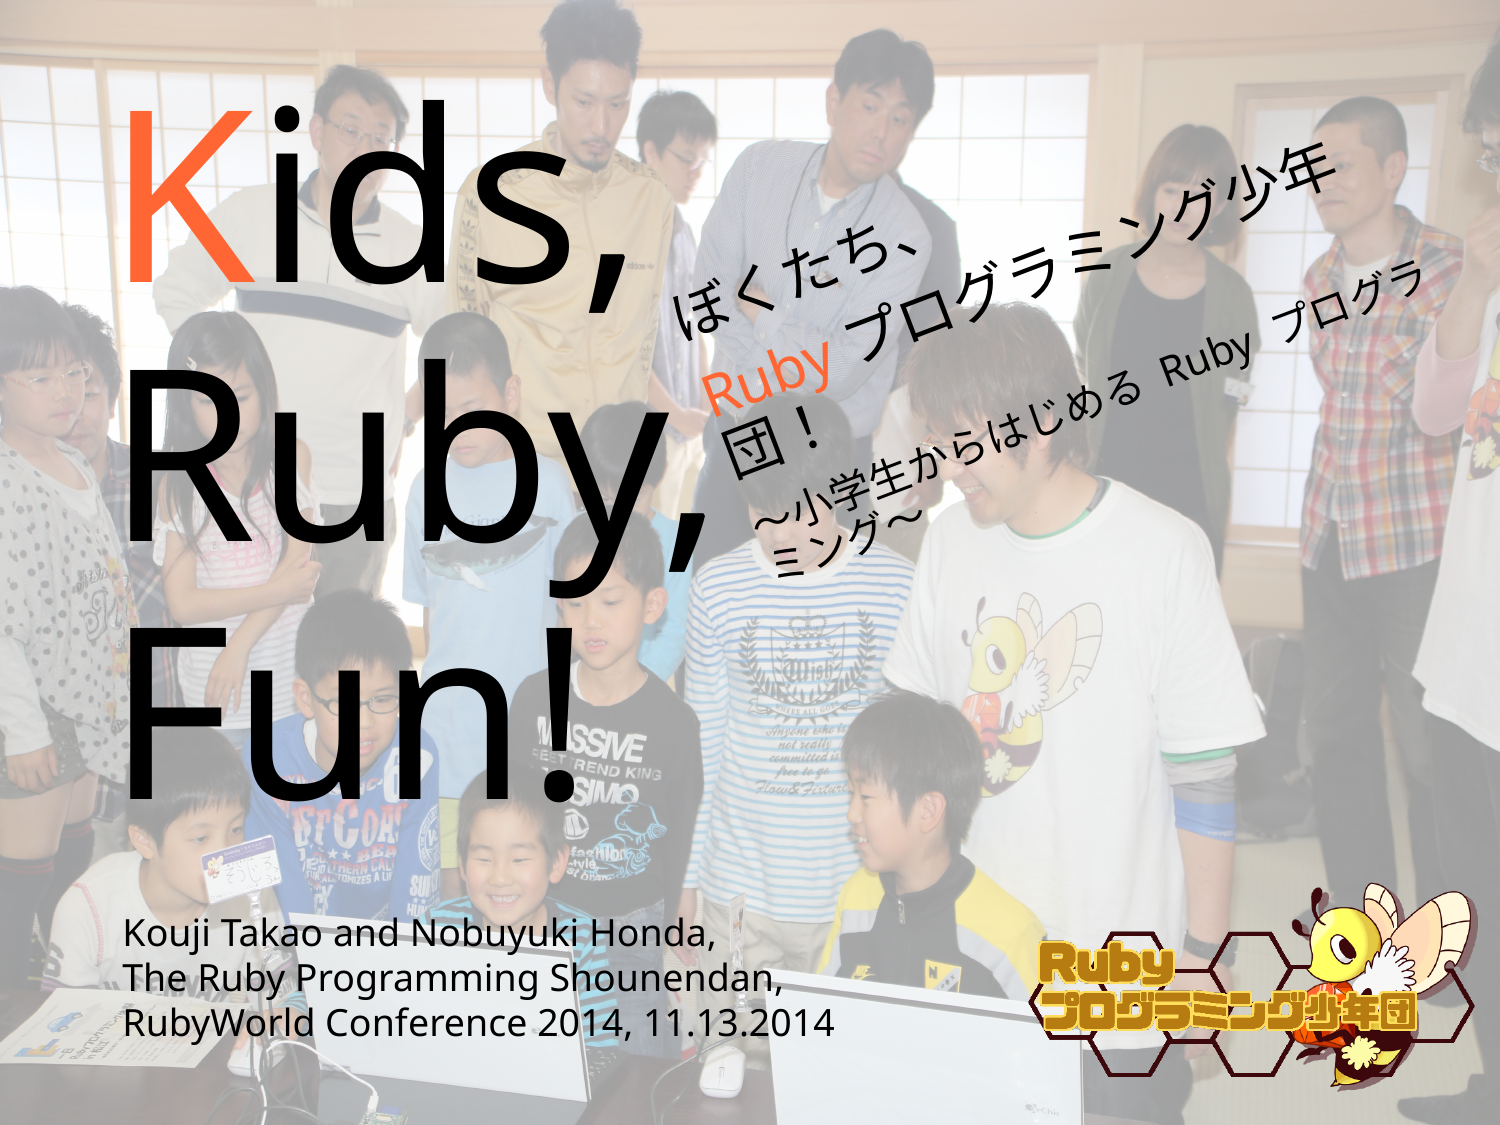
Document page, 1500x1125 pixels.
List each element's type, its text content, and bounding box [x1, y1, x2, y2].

subtitle ぼくたち、 Rubyプログラミング少年団！ 〜小学生からはじめる Ruby プログラミング〜 [646, 11, 1497, 588]
text_box Kouji Takao and Nobuyuki Honda, The Ruby Programming Shounendan, RubyWorld Conference 2014, 11.13.2014 [107, 902, 854, 1052]
picture [1022, 879, 1479, 1093]
title Kids, Ruby, Fun! [93, 67, 1273, 807]
